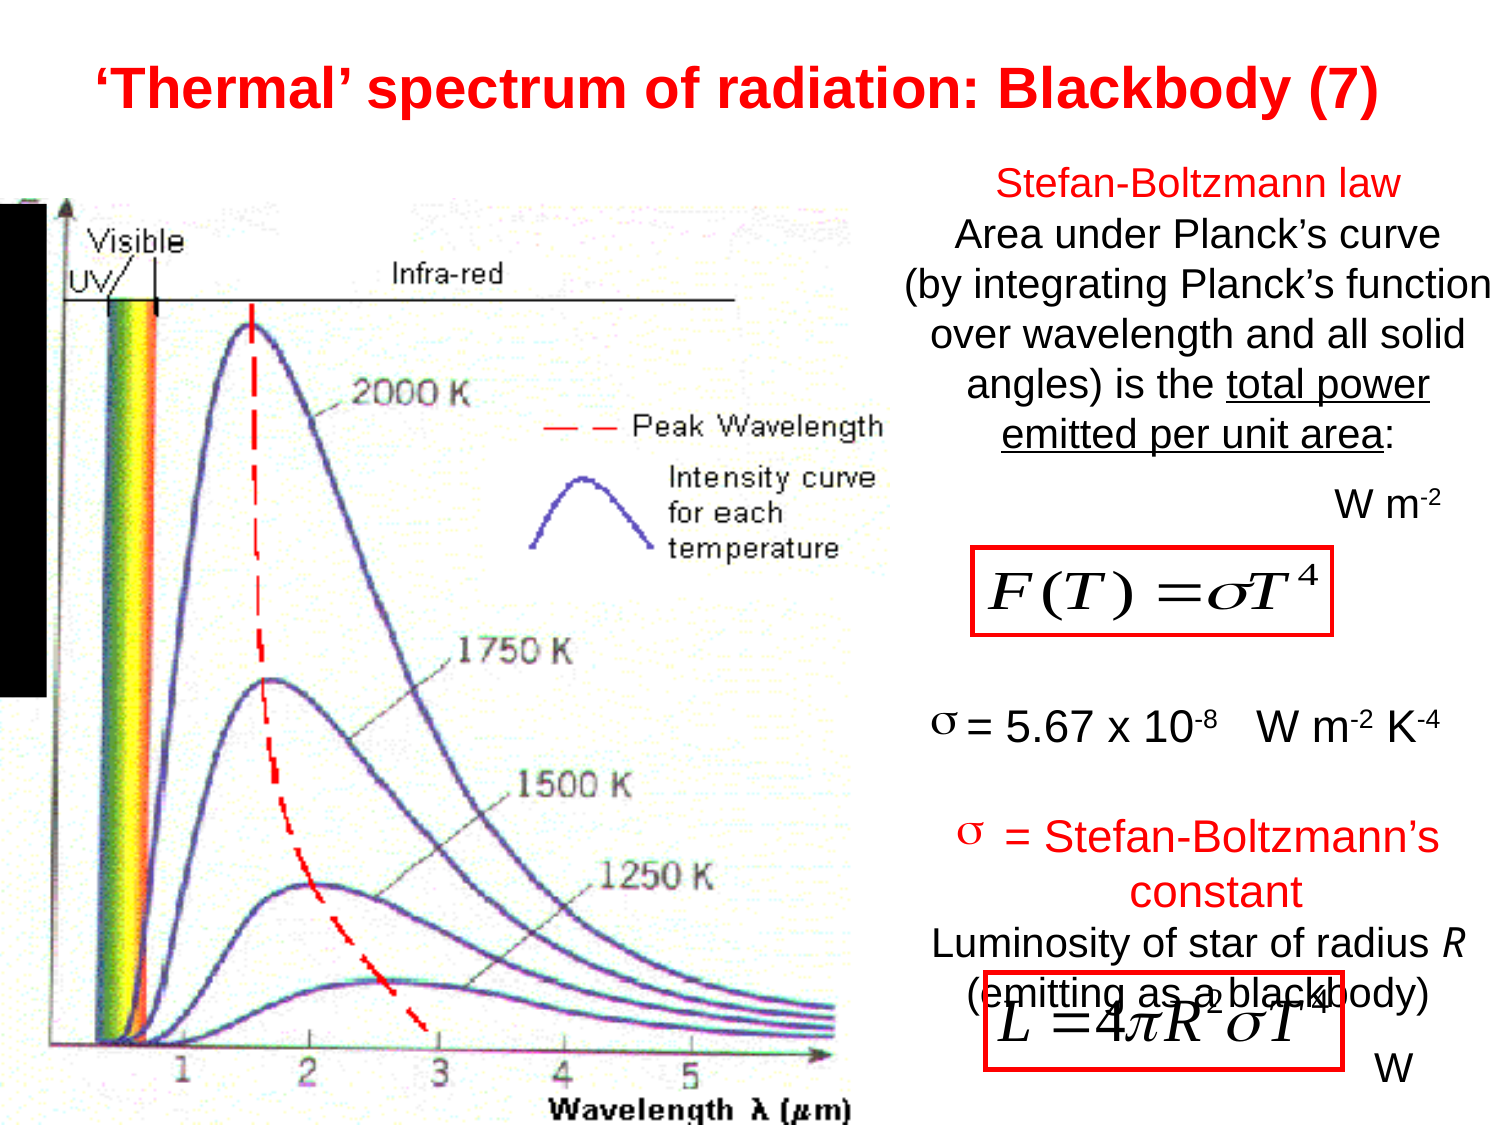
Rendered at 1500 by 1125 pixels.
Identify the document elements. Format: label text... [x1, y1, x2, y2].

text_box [987, 974, 1341, 1068]
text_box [974, 549, 1330, 633]
text_box Stefan-Boltzmann law Area under Planck’s curve (by integrating Planck’s function over wavelength and all solid angles) is the total power emitted per unit area: W m-2 = 5.67 x 10-8 W m-2 K-4 = Stefan-Boltzmann’s constant Luminosity of star of radius R (emitting as a blackbody) W [879, 148, 1500, 1099]
text_box ‘Thermal’ spectrum of radiation: Blackbody (7) [79, 42, 1396, 128]
picture [0, 198, 890, 1125]
